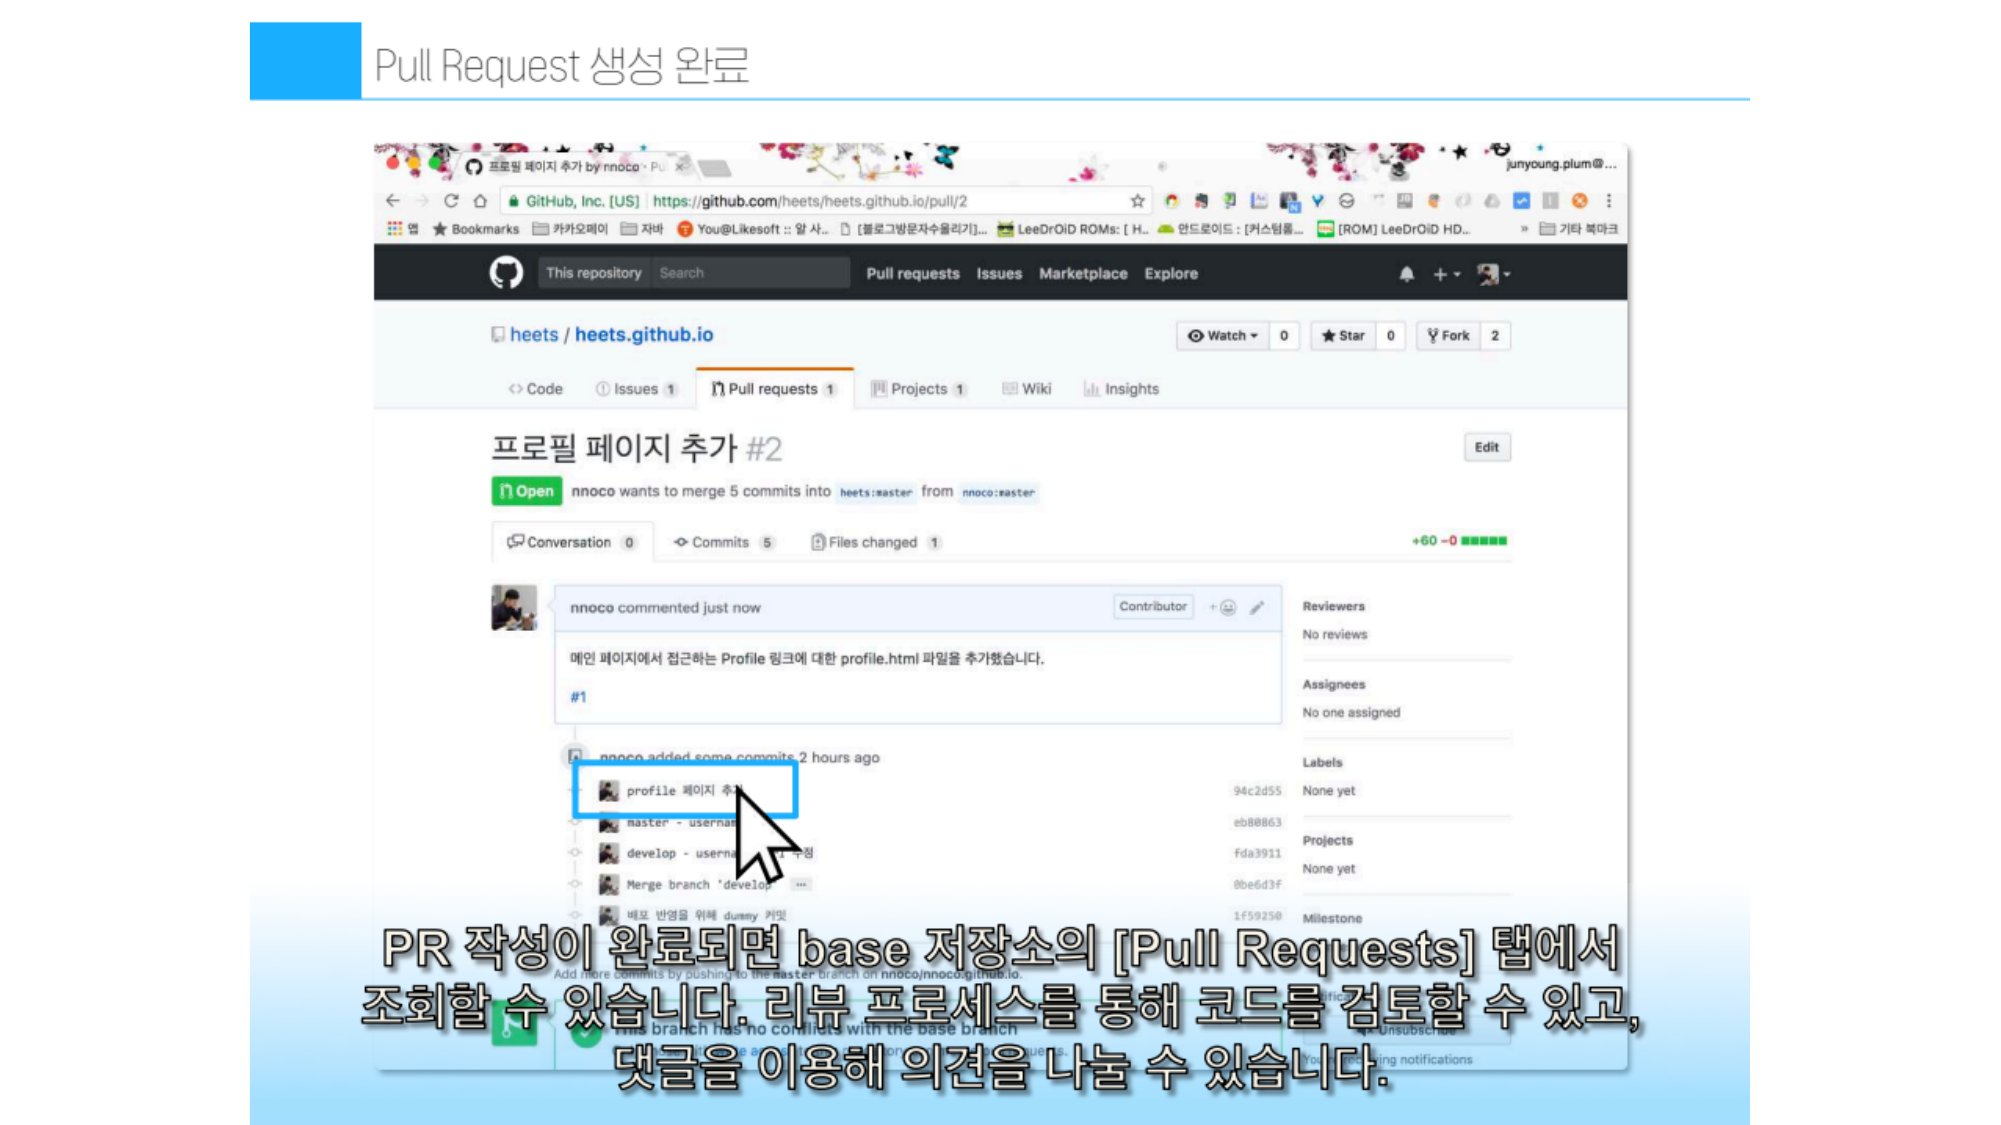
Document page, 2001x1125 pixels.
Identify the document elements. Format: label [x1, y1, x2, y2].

picture [249, 0, 1750, 1125]
